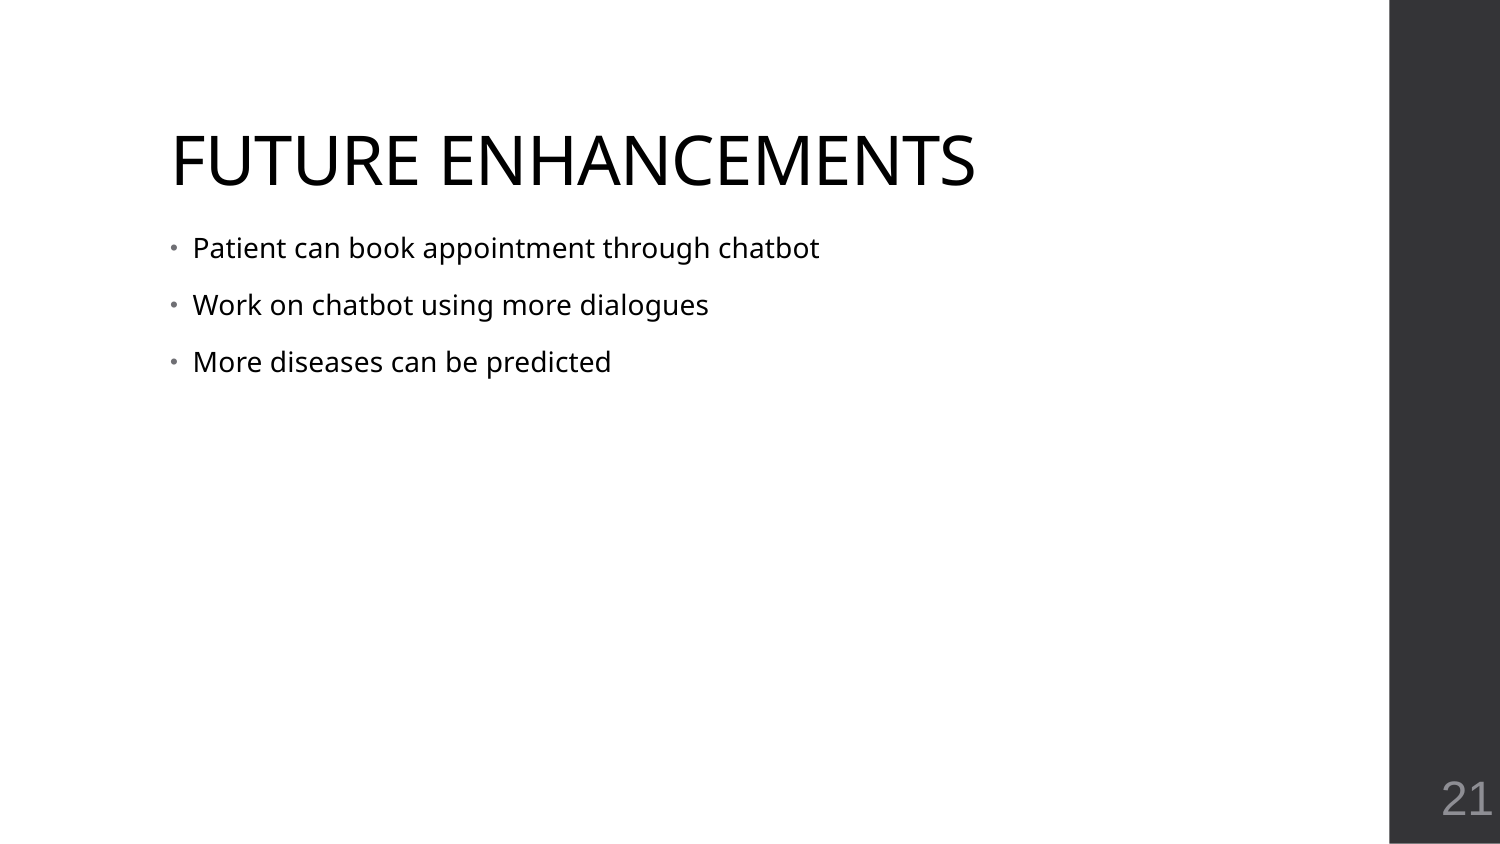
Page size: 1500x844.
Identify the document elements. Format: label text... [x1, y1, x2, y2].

title FUTURE ENHANCEMENTS [155, 45, 1348, 209]
list Patient can book appointment through chatbot Work on chatbot using more dialogues More diseases can be predicted [155, 225, 1213, 761]
slide_number 21 [1389, 759, 1500, 833]
